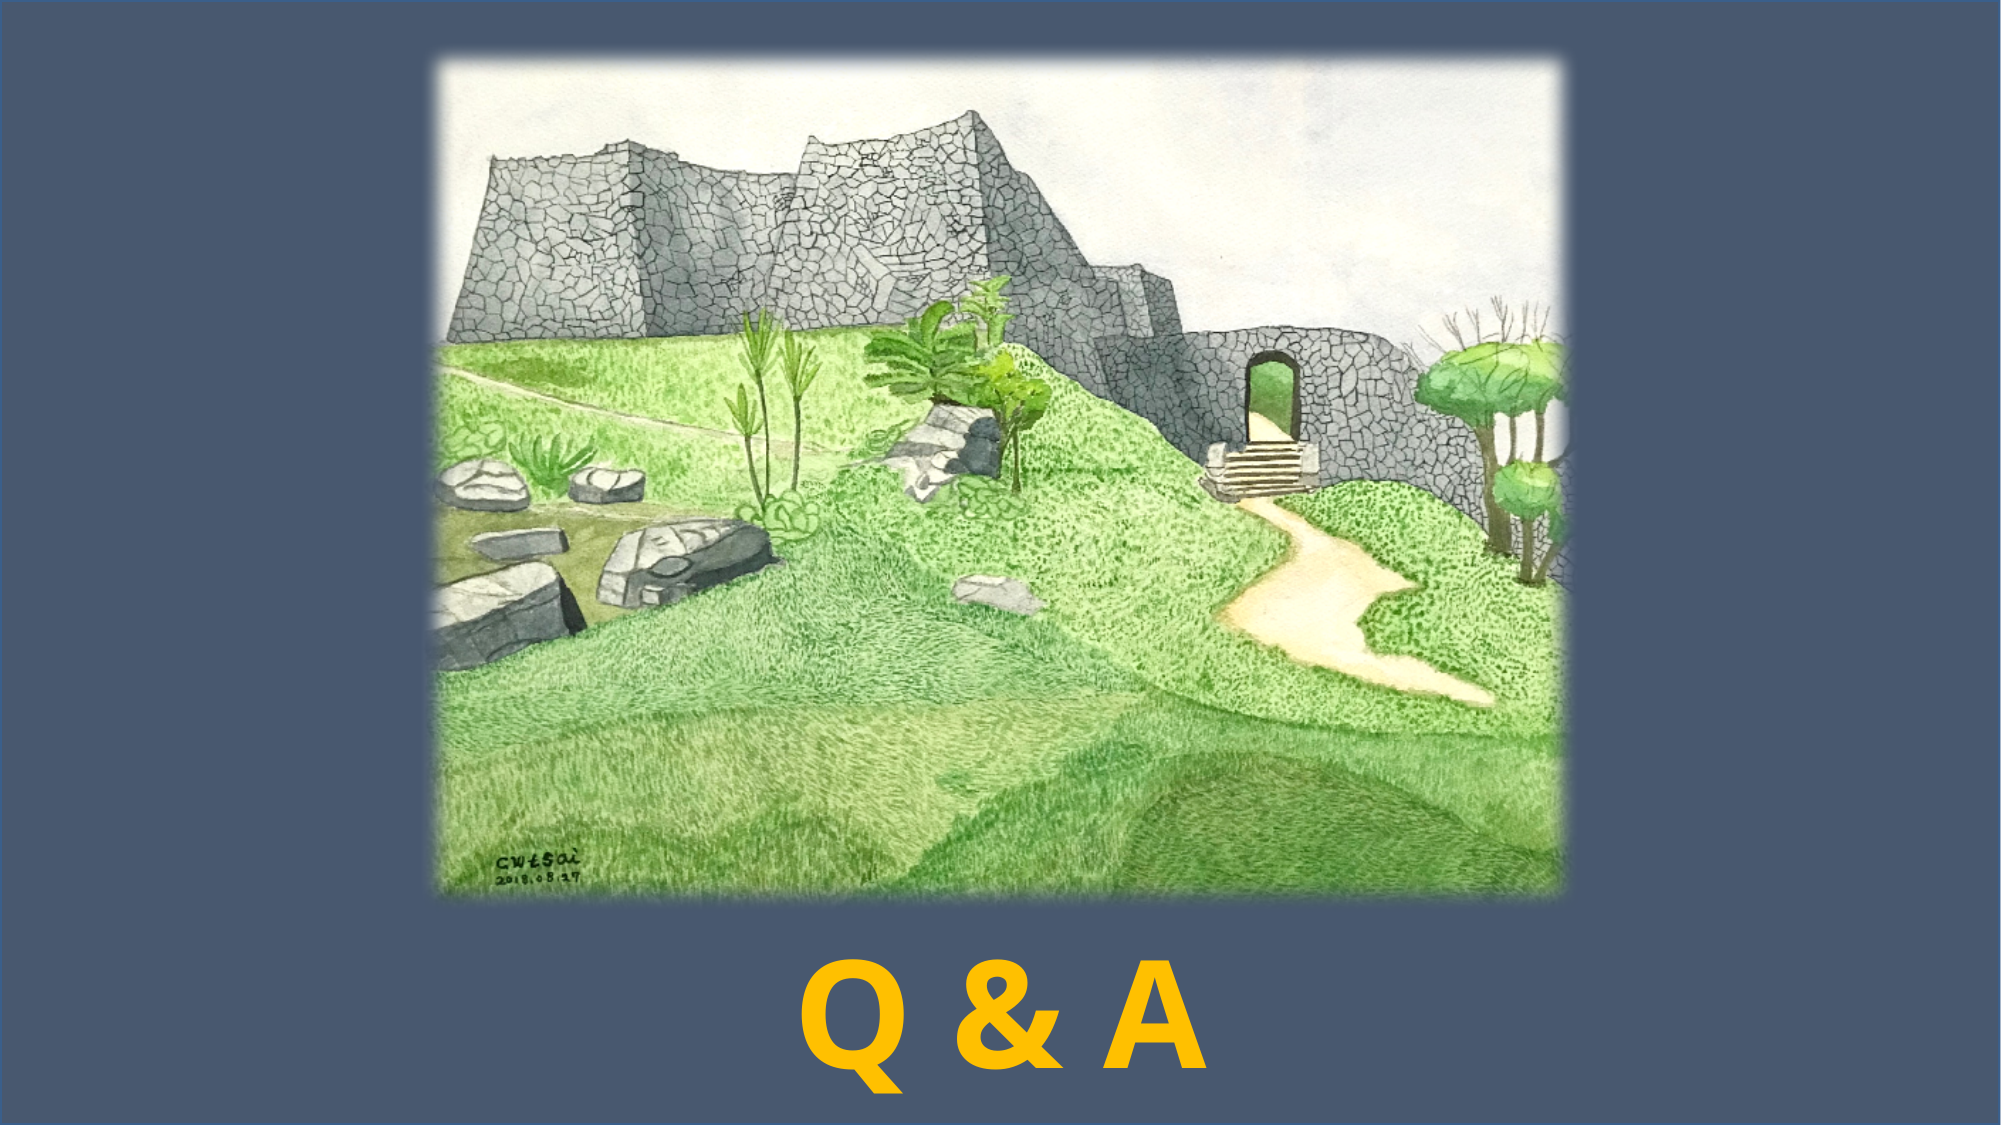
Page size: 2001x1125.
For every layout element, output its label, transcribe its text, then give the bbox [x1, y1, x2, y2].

picture [420, 42, 1580, 912]
text_box Q & A [0, 911, 2001, 1106]
